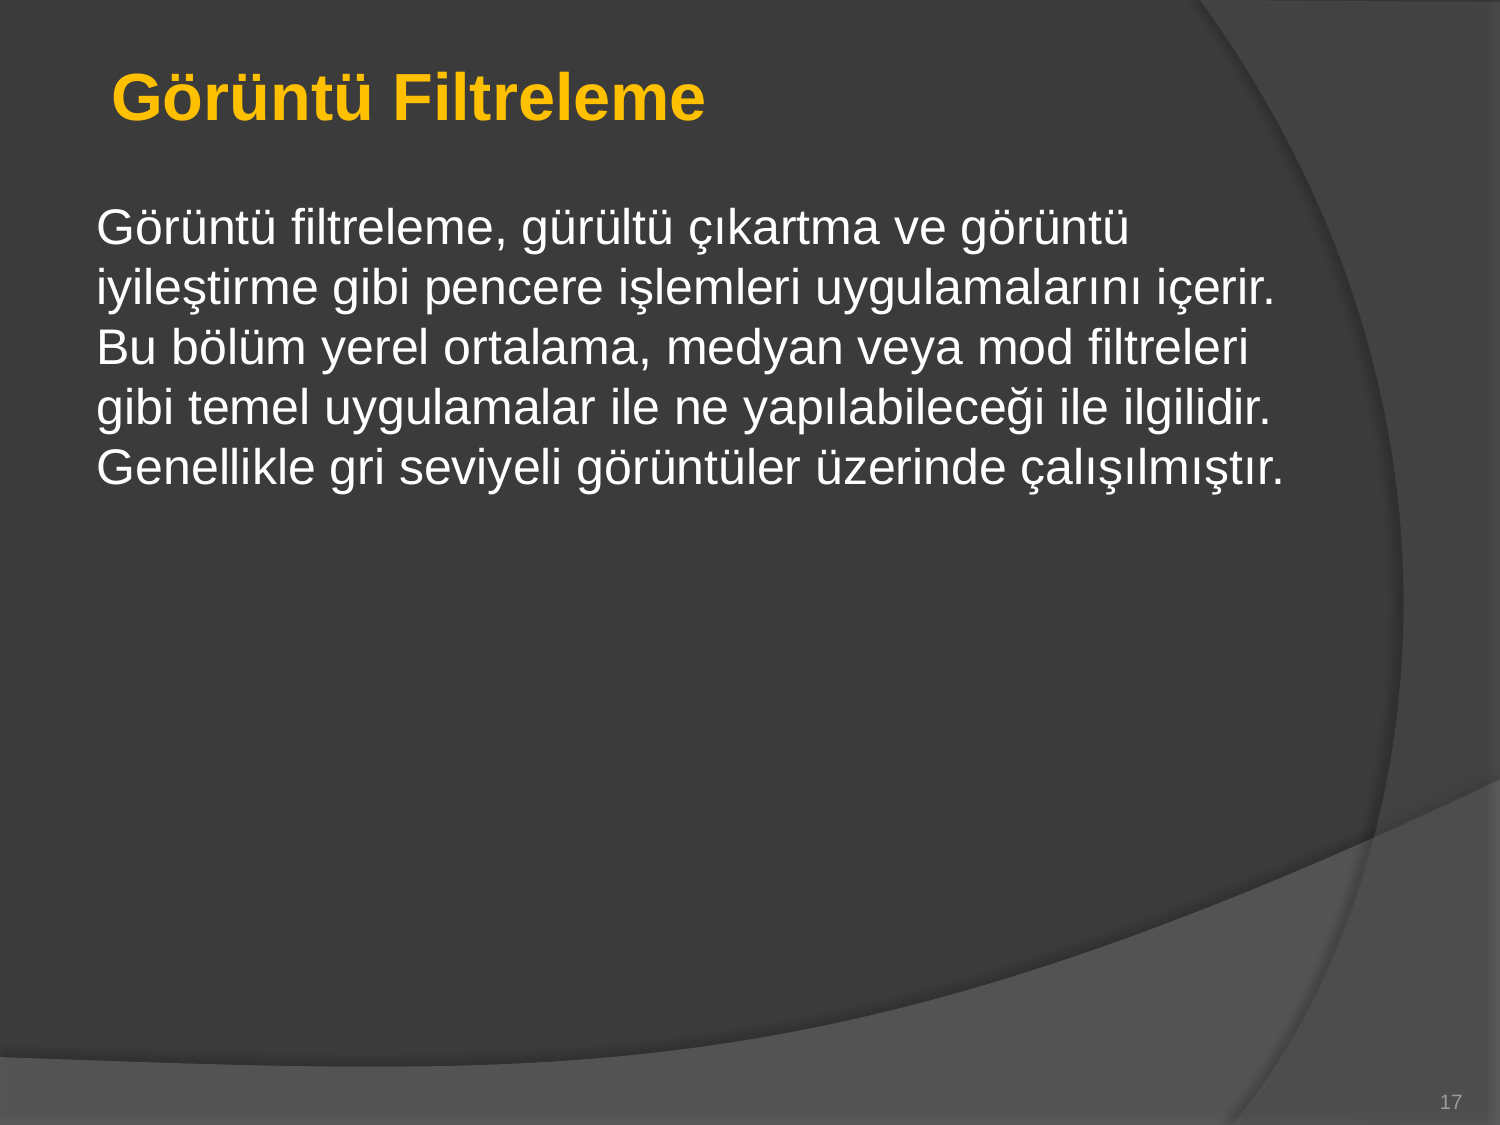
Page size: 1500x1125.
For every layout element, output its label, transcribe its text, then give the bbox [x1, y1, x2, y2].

text_box Görüntü filtreleme, gürültü çıkartma ve görüntü iyileştirme gibi pencere işlemleri uygulamalarını içerir. Bu bölüm yerel ortalama, medyan veya mod filtreleri gibi temel uygulamalar ile ne yapılabileceği ile ilgilidir. Genellikle gri seviyeli görüntüler üzerinde çalışılmıştır. [82, 187, 1336, 503]
slide_number 17 [1337, 1053, 1463, 1114]
text_box Görüntü Filtreleme [96, 46, 723, 142]
